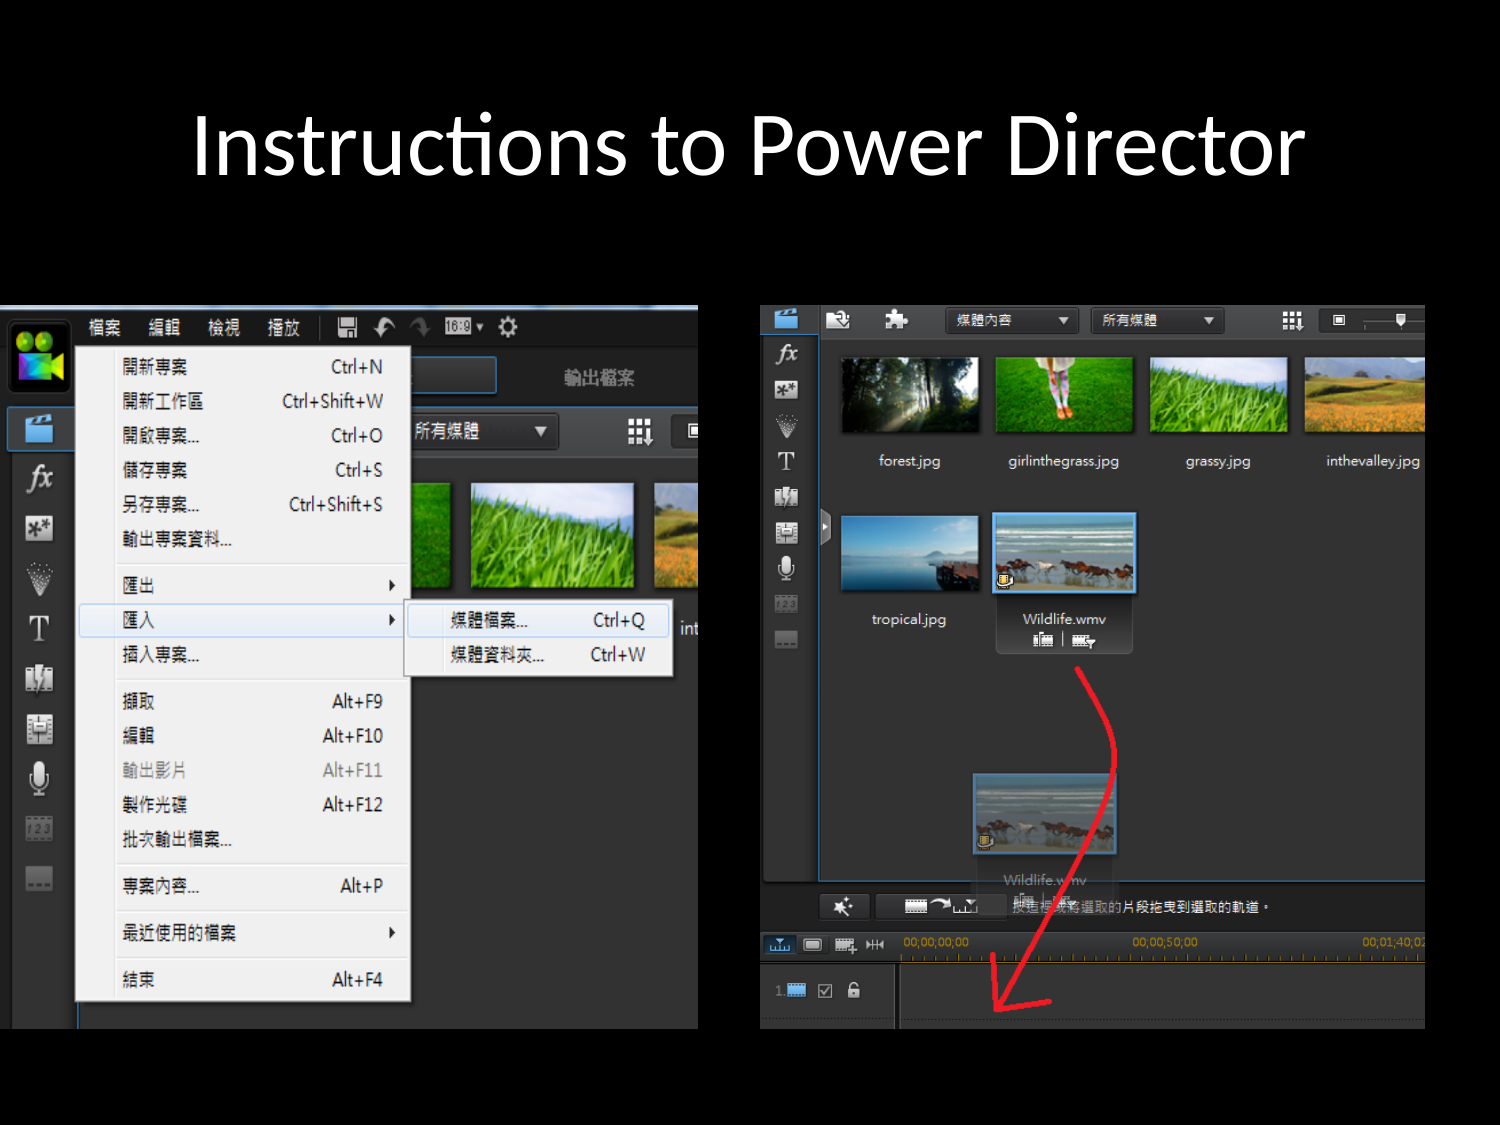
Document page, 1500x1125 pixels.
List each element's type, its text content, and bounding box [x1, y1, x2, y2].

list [0, 304, 698, 1029]
picture [760, 304, 1426, 1029]
title Instructions to Power Director [75, 45, 1425, 233]
